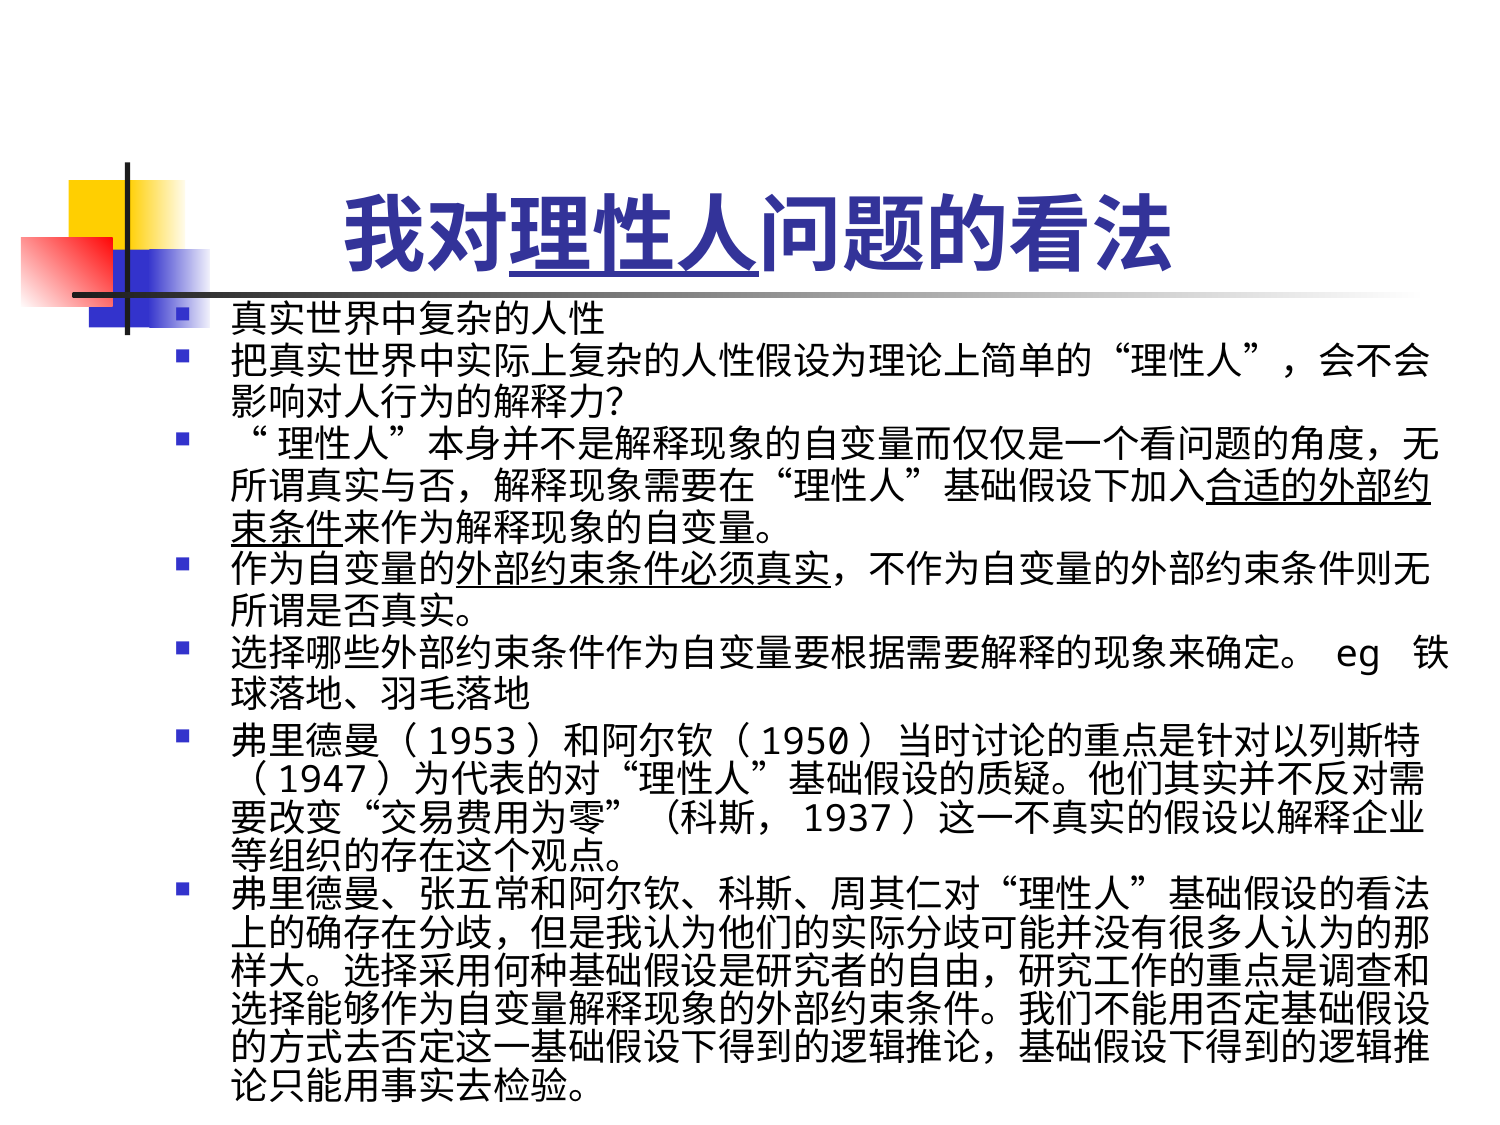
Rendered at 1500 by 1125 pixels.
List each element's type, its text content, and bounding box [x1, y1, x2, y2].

text_box 弗里德曼（1953）和阿尔钦（1950）当时讨论的重点是针对以列斯特（1947）为代表的对“理性人”基础假设的质疑。他们其实并不反对需要改变“交易费用为零”（科斯，1937）这一不真实的假设以解释企业等组织的存在这个观点。 弗里德曼、张五常和阿尔钦、科斯、周其仁对“理性人”基础假设的看法上的确存在分歧，但是我认为他们的实际分歧可能并没有很多人认为的那样大。选择采用何种基础假设是研究者的自由，研究工作的重点是调查和选择能够作为自变量解释现象的外部约束条件。我们不能用否定基础假设的方式去否定这一基础假设下得到的逻辑推论，基础假设下得到的逻辑推论只能用事实去检验。 [159, 715, 1459, 1125]
list 真实世界中复杂的人性 把真实世界中实际上复杂的人性假设为理论上简单的“理性人”，会不会影响对人行为的解释力？ “理性人”本身并不是解释现象的自变量而仅仅是一个看问题的角度，无所谓真实与否，解释现象需要在“理性人”基础假设下加入合适的外部约束条件来作为解释现象的自变量。 作为自变量的外部约束条件必须真实，不作为自变量的外部约束条件则无所谓是否真实。 选择哪些外部约束条件作为自变量要根据需要解释的现象来确定。 eg 铁球落地、羽毛落地 [159, 290, 1475, 730]
title 我对理性人问题的看法 [188, 101, 1330, 289]
